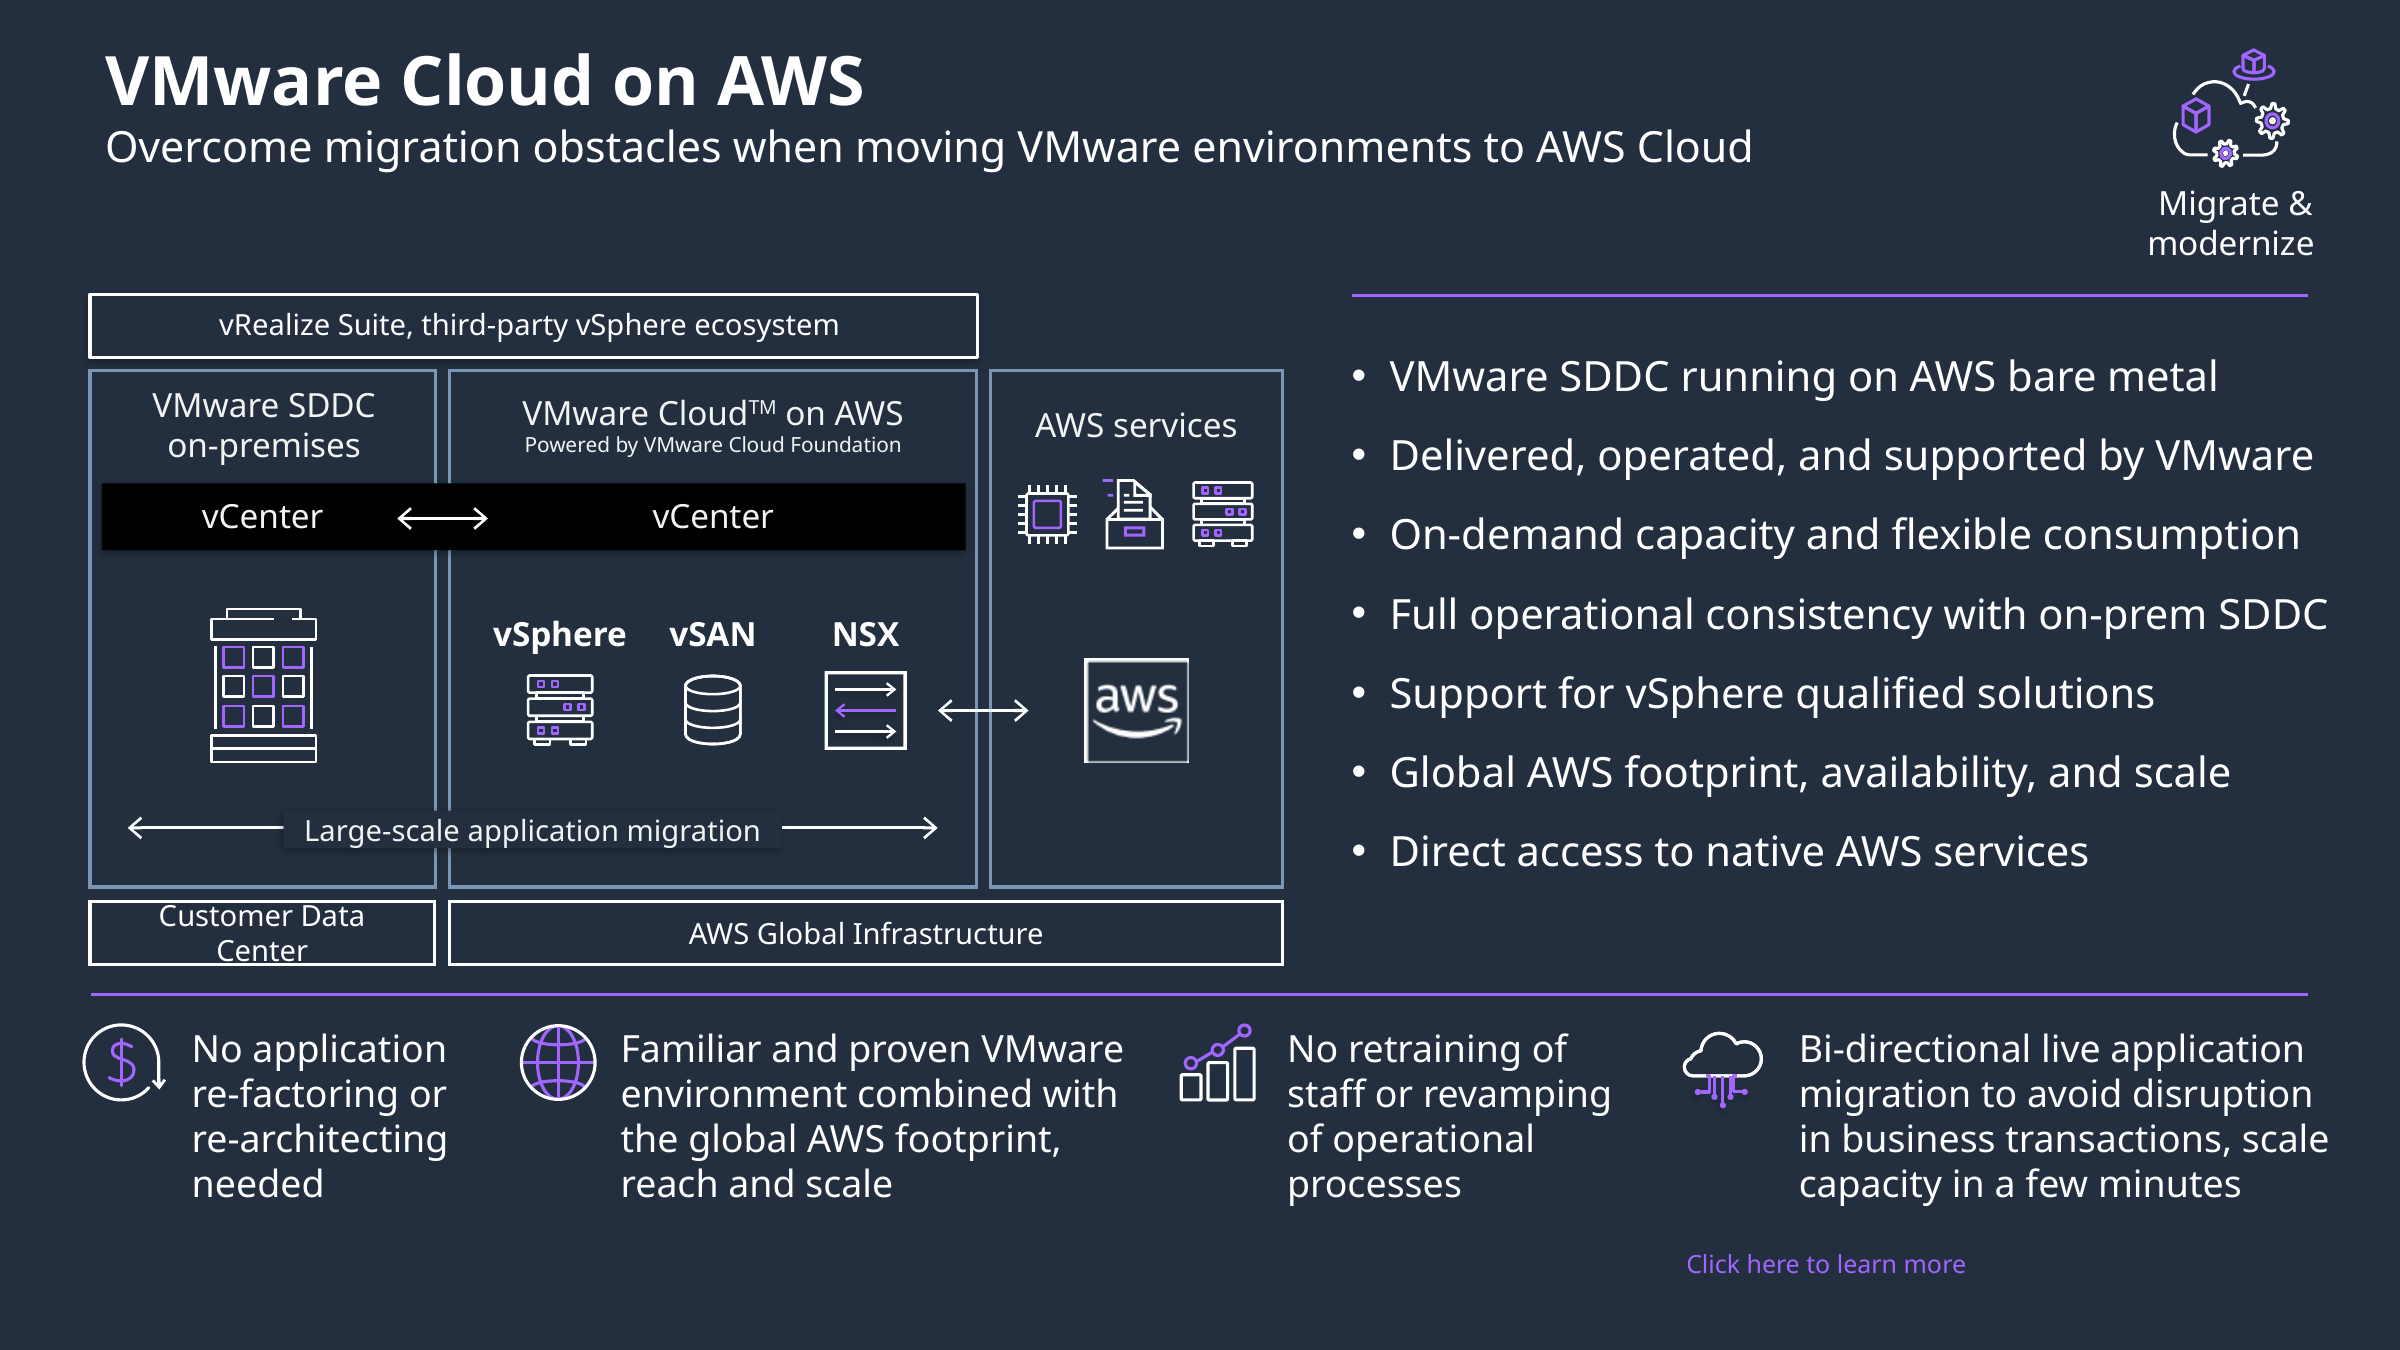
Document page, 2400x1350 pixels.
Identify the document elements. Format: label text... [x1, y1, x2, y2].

text_box No retraining of staff or revamping of operational processes [1286, 1024, 1725, 1205]
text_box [1181, 1024, 1255, 1101]
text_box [1684, 1032, 1762, 1109]
title VMware Cloud on AWS Overcome migration obstacles when moving VMware environments to AWS Cloud [90, 30, 2307, 179]
text_box Click here to learn more [1671, 1241, 1982, 1291]
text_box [89, 294, 1293, 965]
text_box No application re-factoring or re-architecting needed [191, 1024, 463, 1205]
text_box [2120, 48, 2342, 264]
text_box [520, 1024, 596, 1101]
text_box Familiar and proven VMware environment combined with the global AWS footprint, reach and scale [620, 1024, 1158, 1193]
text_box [83, 1024, 160, 1101]
text_box Bi-directional live application migration to avoid disruption in business transactions, scale capacity in a few minutes [1798, 1024, 2376, 1205]
list VMware SDDC running on AWS bare metal Delivered, operated, and supported by VMware On-demand capacity and flexible consumption Full operational consistency with on-prem SDDC Support for vSphere qualified solutions Global AWS footprint, availability, and scale Direct access to native AWS services [1336, 342, 2387, 1178]
